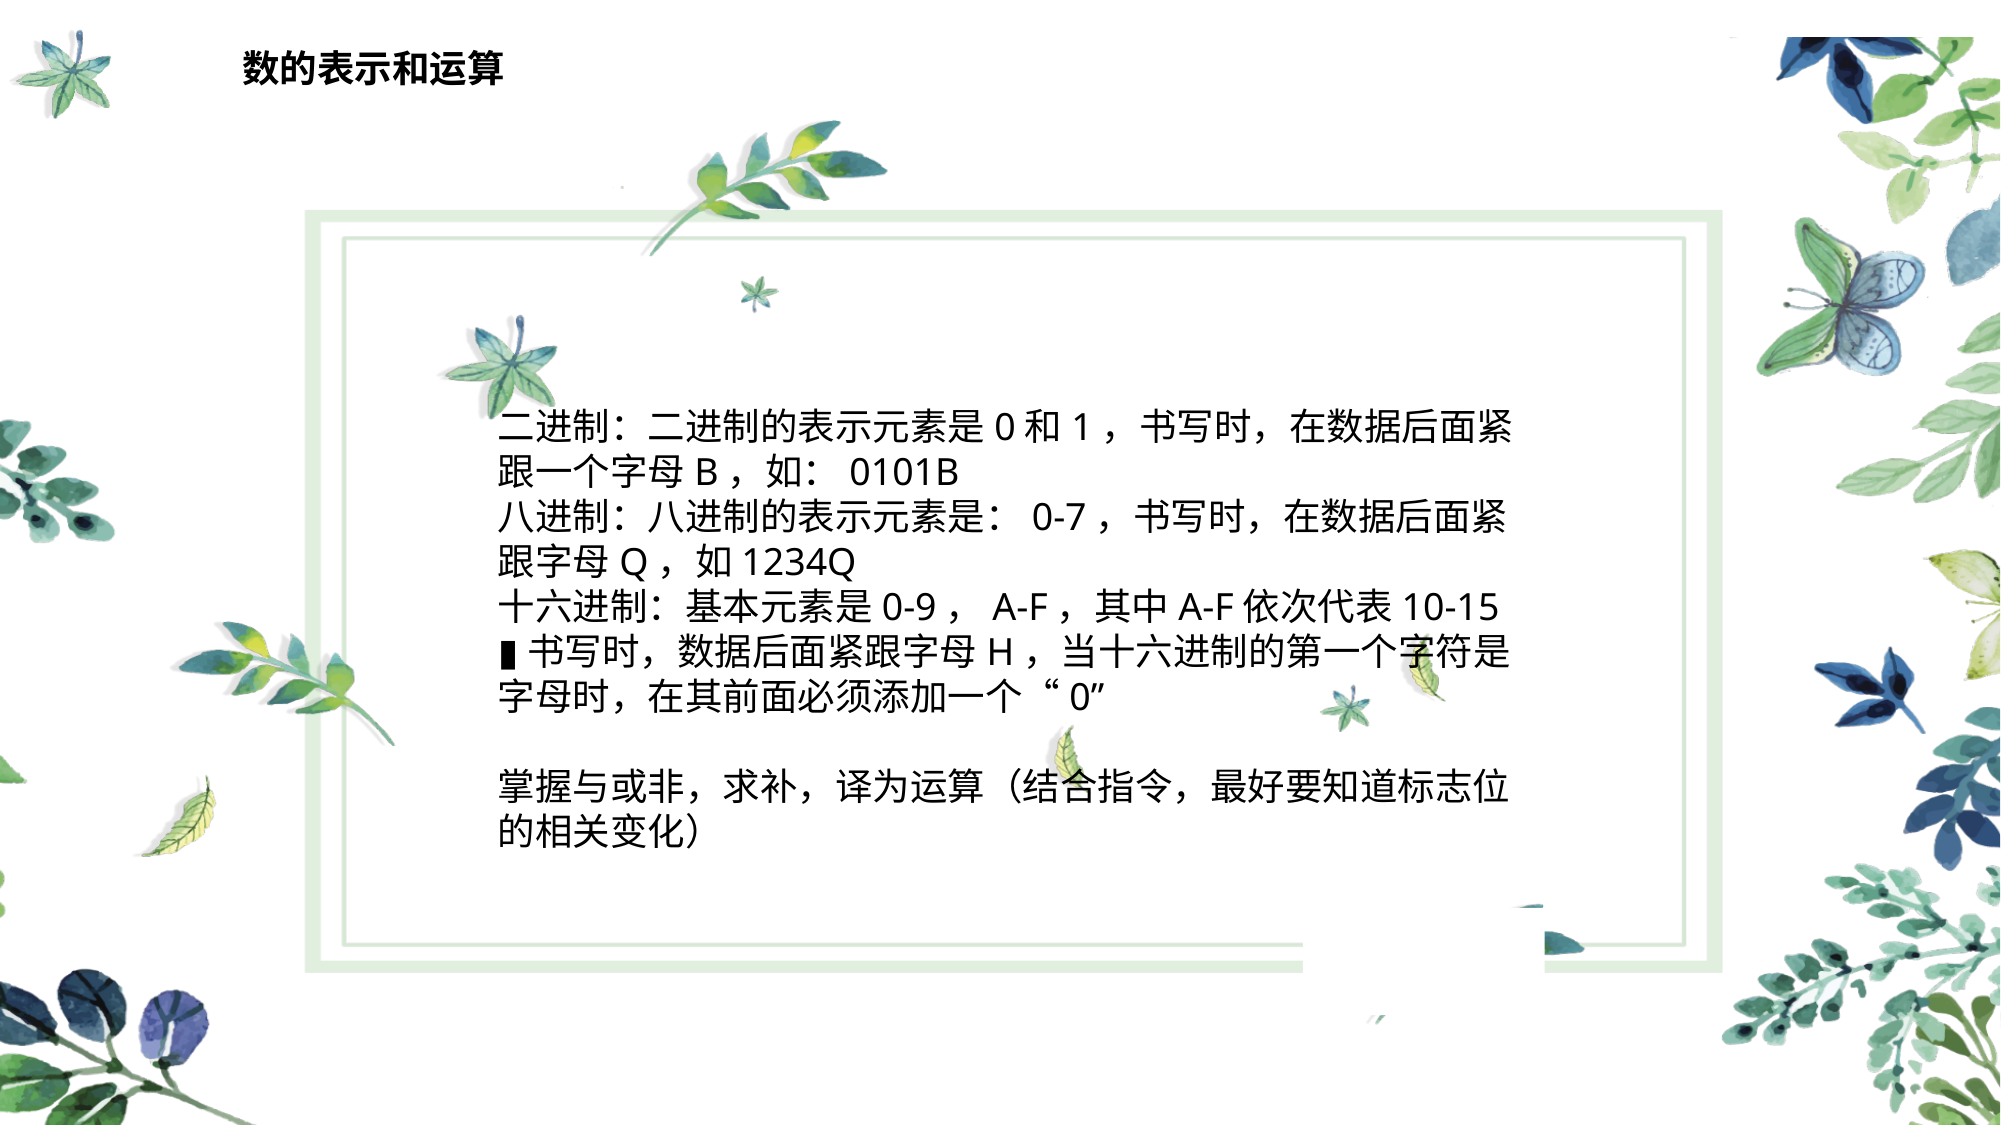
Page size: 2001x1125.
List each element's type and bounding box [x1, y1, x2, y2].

text_box [0, 37, 2000, 1125]
picture [0, 0, 135, 134]
